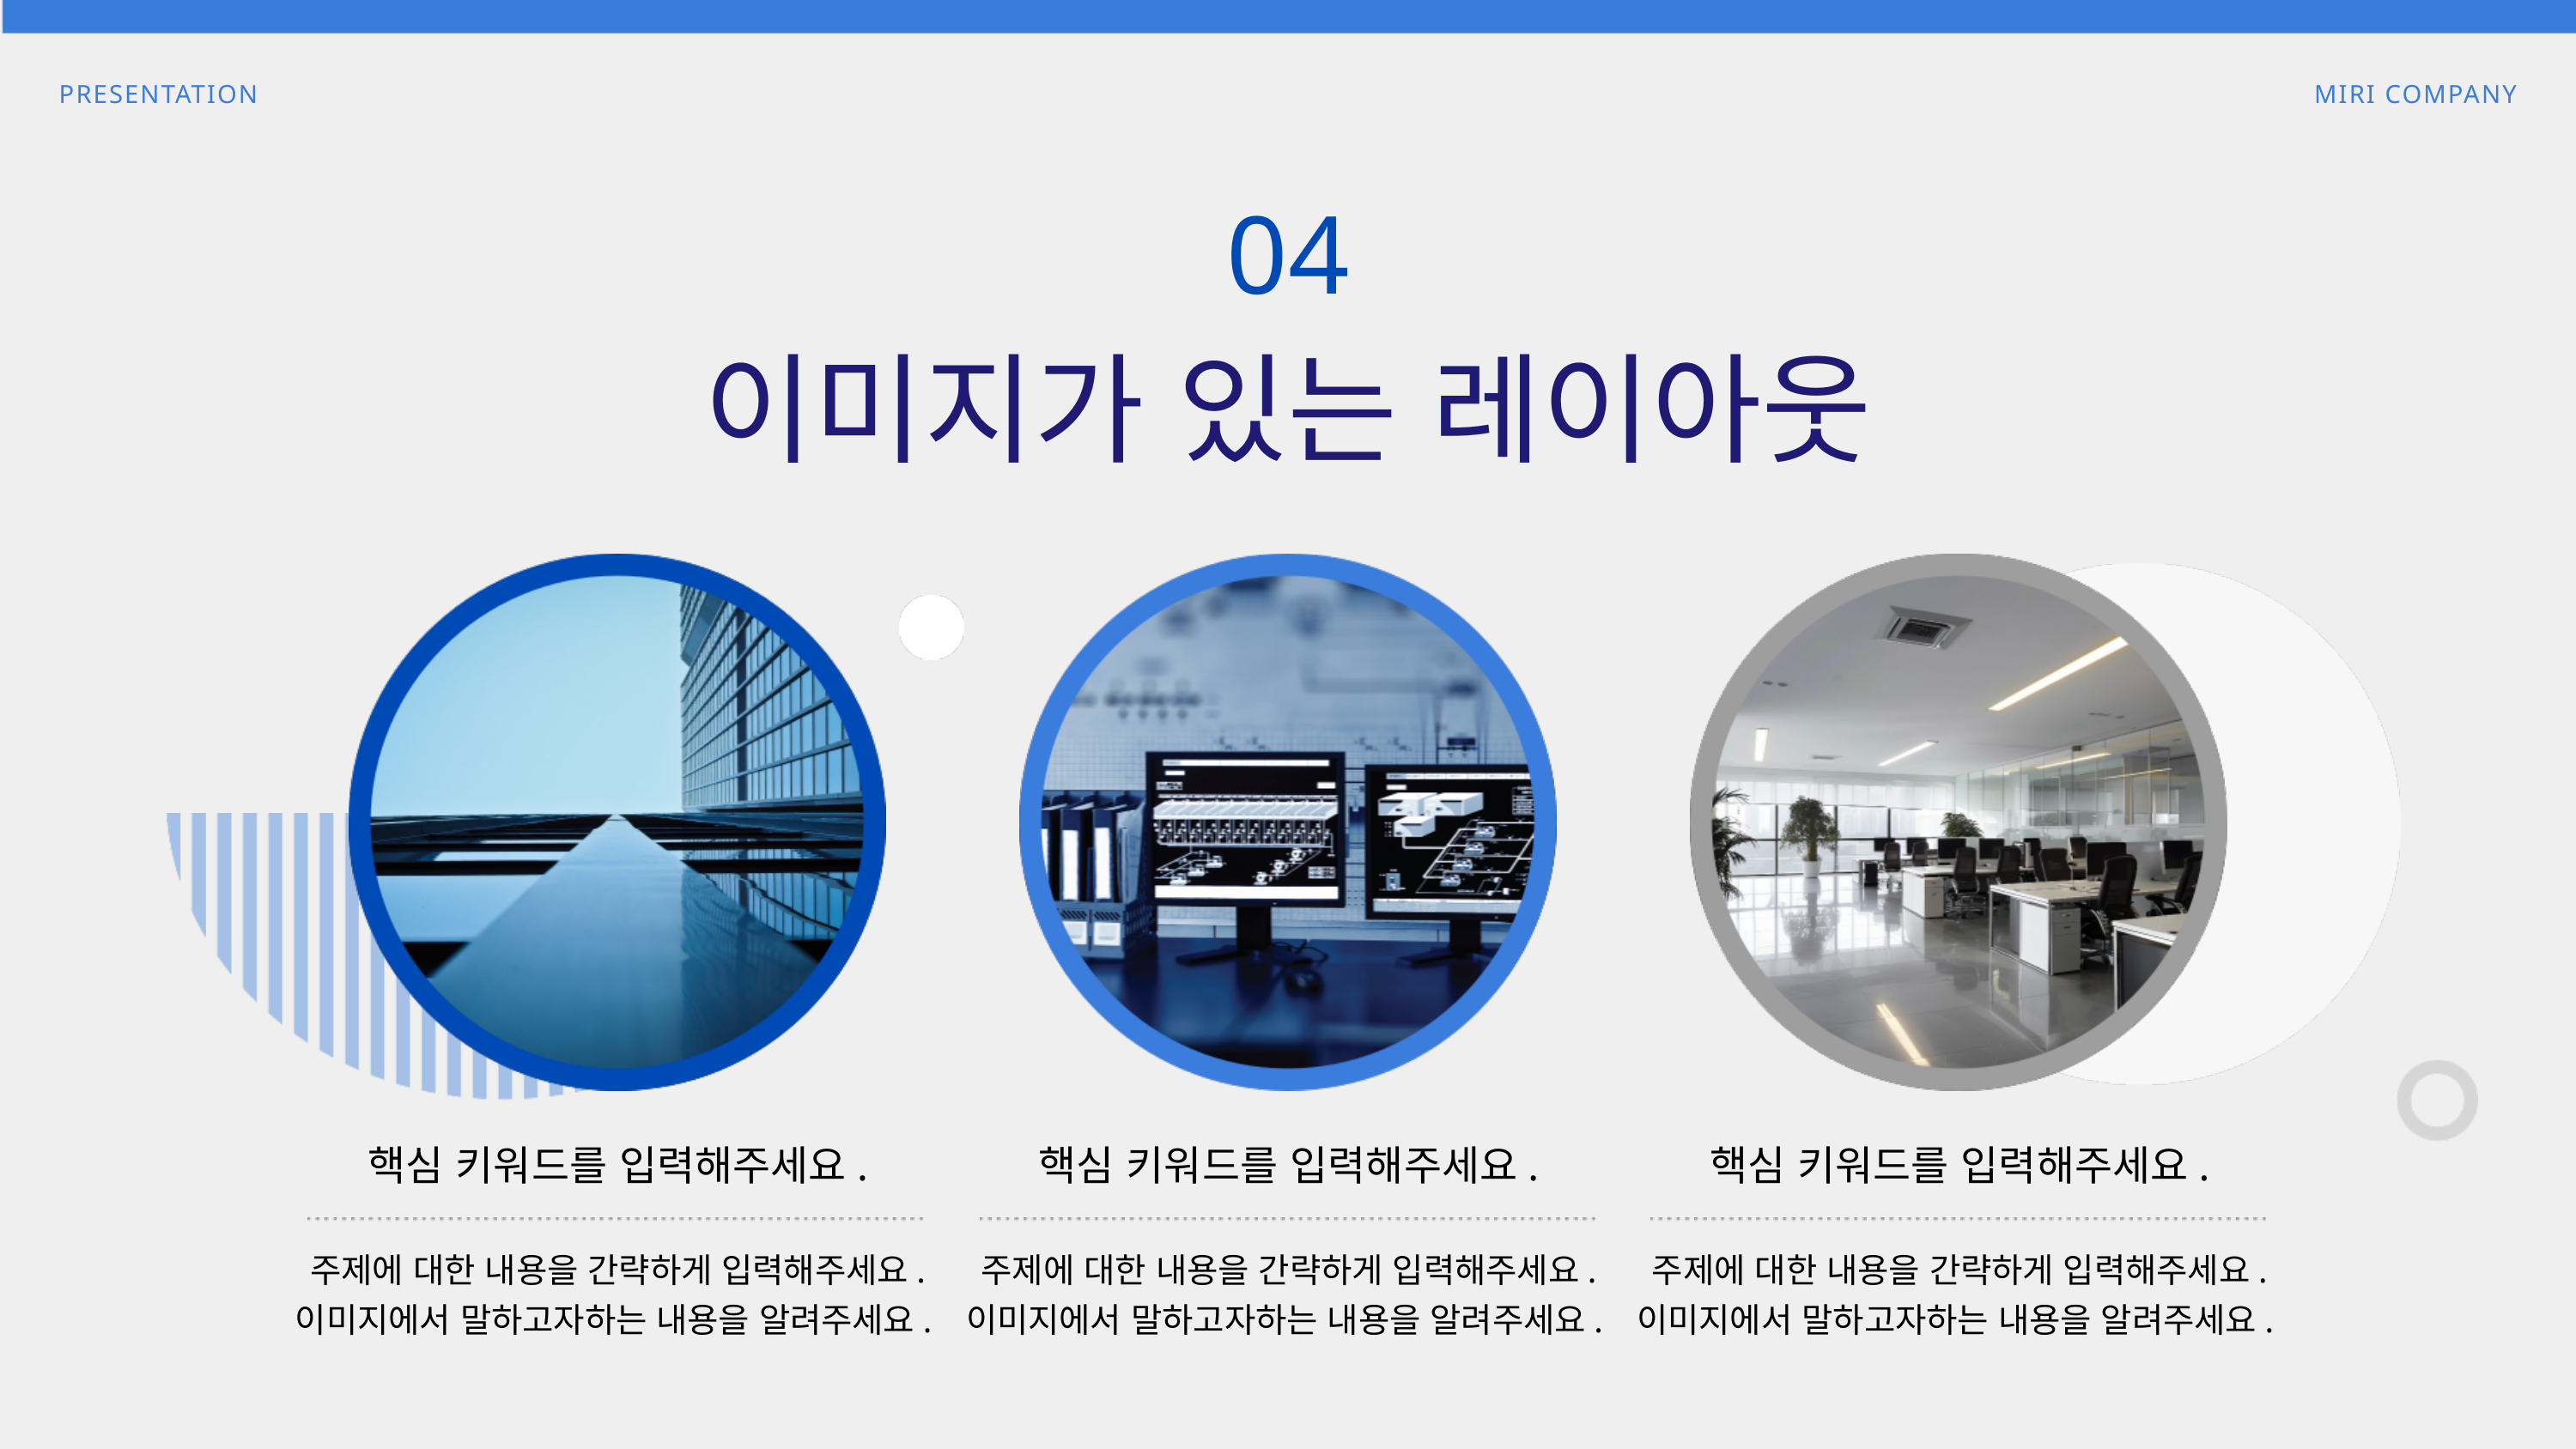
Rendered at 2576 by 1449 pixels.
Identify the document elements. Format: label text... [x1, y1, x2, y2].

text_box 이미지가 있는 레이아웃 [1316, 327, 1938, 495]
text_box 04 [1054, 180, 1270, 327]
text_box 핵심 키워드를 입력해주세요. [969, 1137, 1270, 1195]
text_box 이미지가 있는 레이아웃 [638, 327, 1270, 495]
text_box 핵심 키워드를 입력해주세요. [298, 1137, 938, 1195]
text_box 주제에 대한 내용을 간략하게 입력해주세요. 이미지에서 말하고자하는 내용을 알려주세요. [278, 1239, 950, 1340]
text_box MIRI COMPANY [2196, 71, 2518, 107]
picture [1650, 1217, 2269, 1222]
text_box 주제에 대한 내용을 간략하게 입력해주세요. 이미지에서 말하고자하는 내용을 알려주세요. [1620, 1239, 2299, 1340]
text_box 핵심 키워드를 입력해주세요. [1640, 1137, 2280, 1195]
text_box 주제에 대한 내용을 간략하게 입력해주세요. 이미지에서 말하고자하는 내용을 알려주세요. [950, 1239, 1620, 1340]
picture [307, 1217, 926, 1222]
picture [1690, 554, 2478, 1142]
text_box 04 [1316, 180, 1522, 327]
picture [3, 0, 2576, 1308]
text_box 핵심 키워드를 입력해주세요. [1316, 1137, 1608, 1195]
picture [899, 595, 965, 660]
picture [166, 554, 886, 1100]
text_box PRESENTATION [58, 71, 380, 107]
